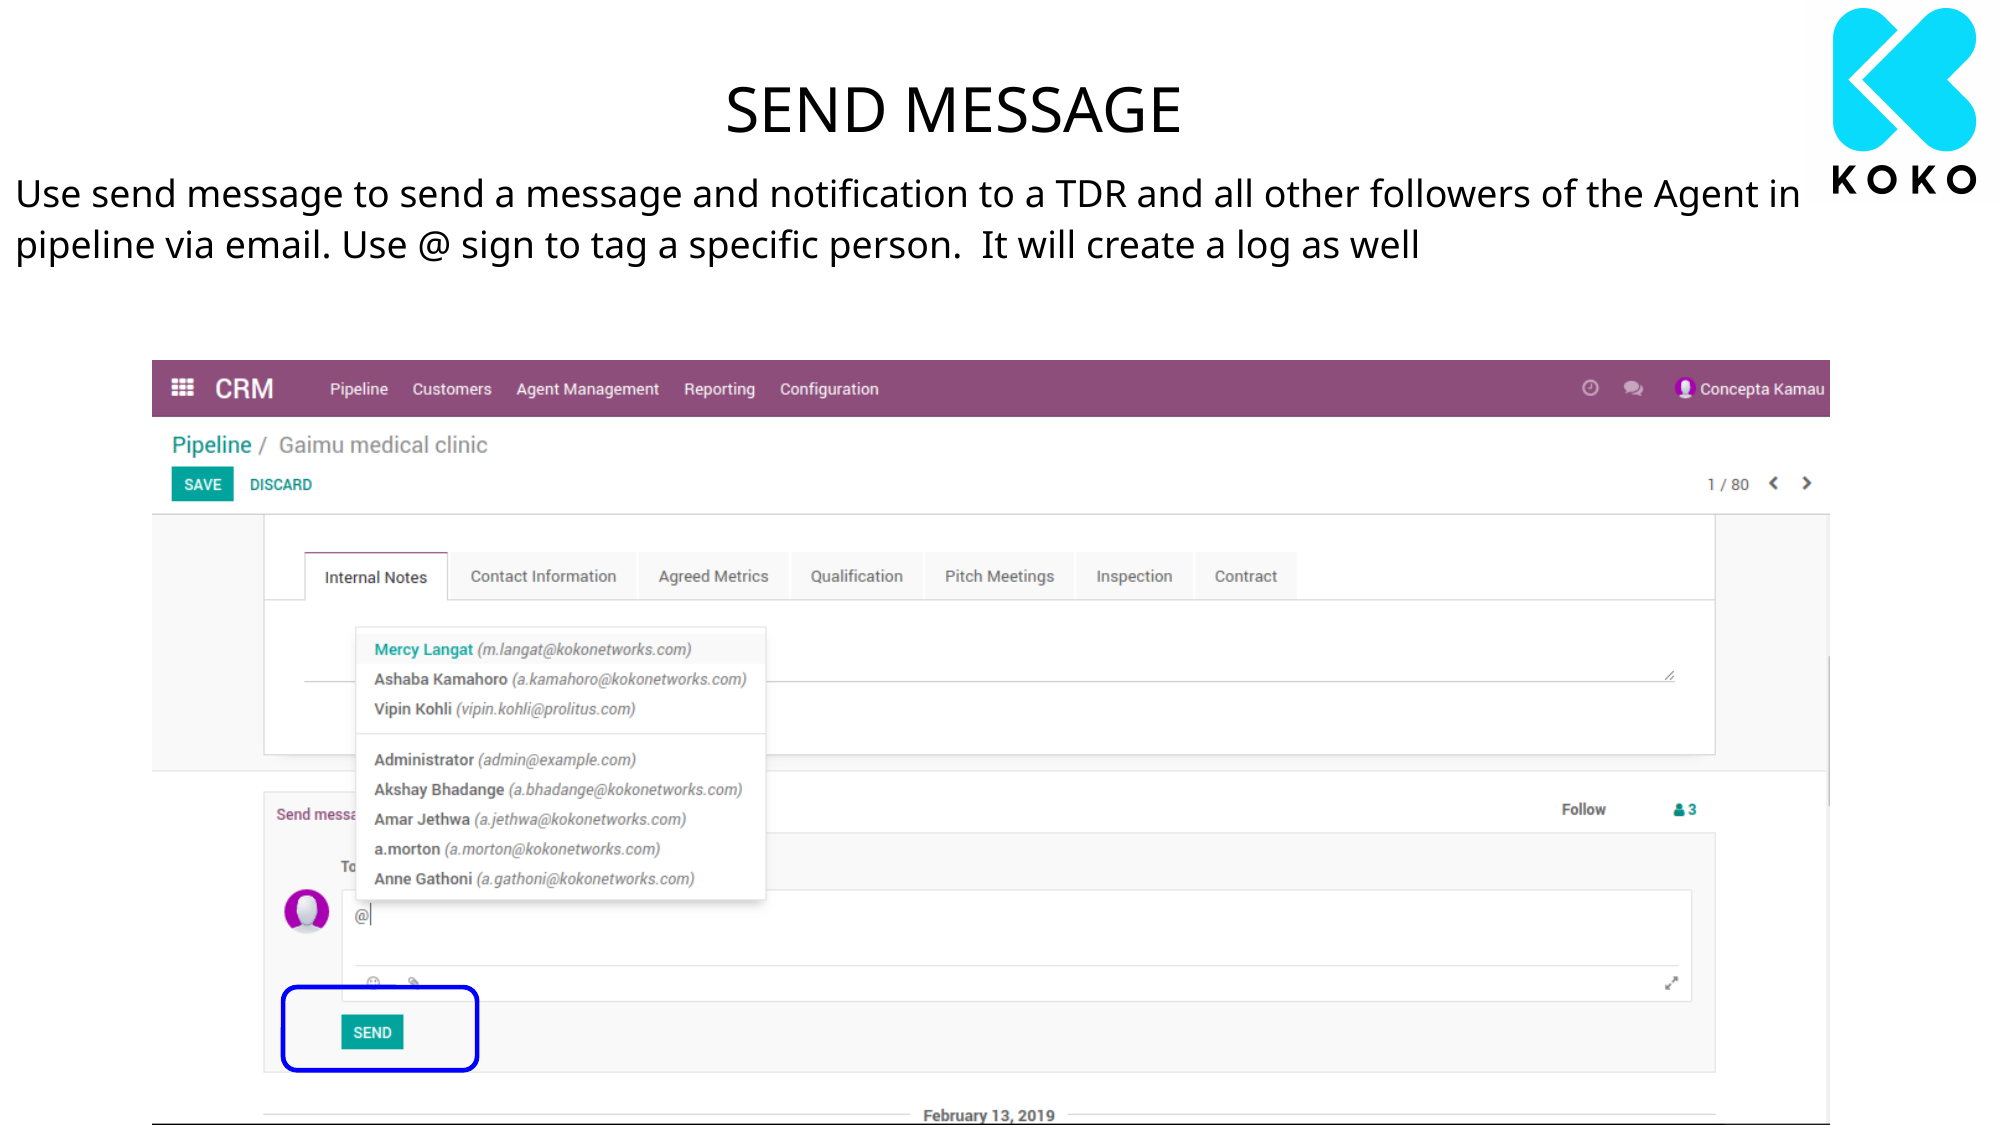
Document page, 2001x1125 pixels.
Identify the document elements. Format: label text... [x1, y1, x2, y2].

title SEND MESSAGE [79, 49, 1800, 147]
text_box Use send message to send a message and notification to a TDR and all other followers of the Agent in pipeline via email. Use @ sign to tag a specific person. It will create a log as well [0, 147, 2000, 1125]
picture [1805, 0, 2000, 203]
picture [152, 360, 1830, 1125]
